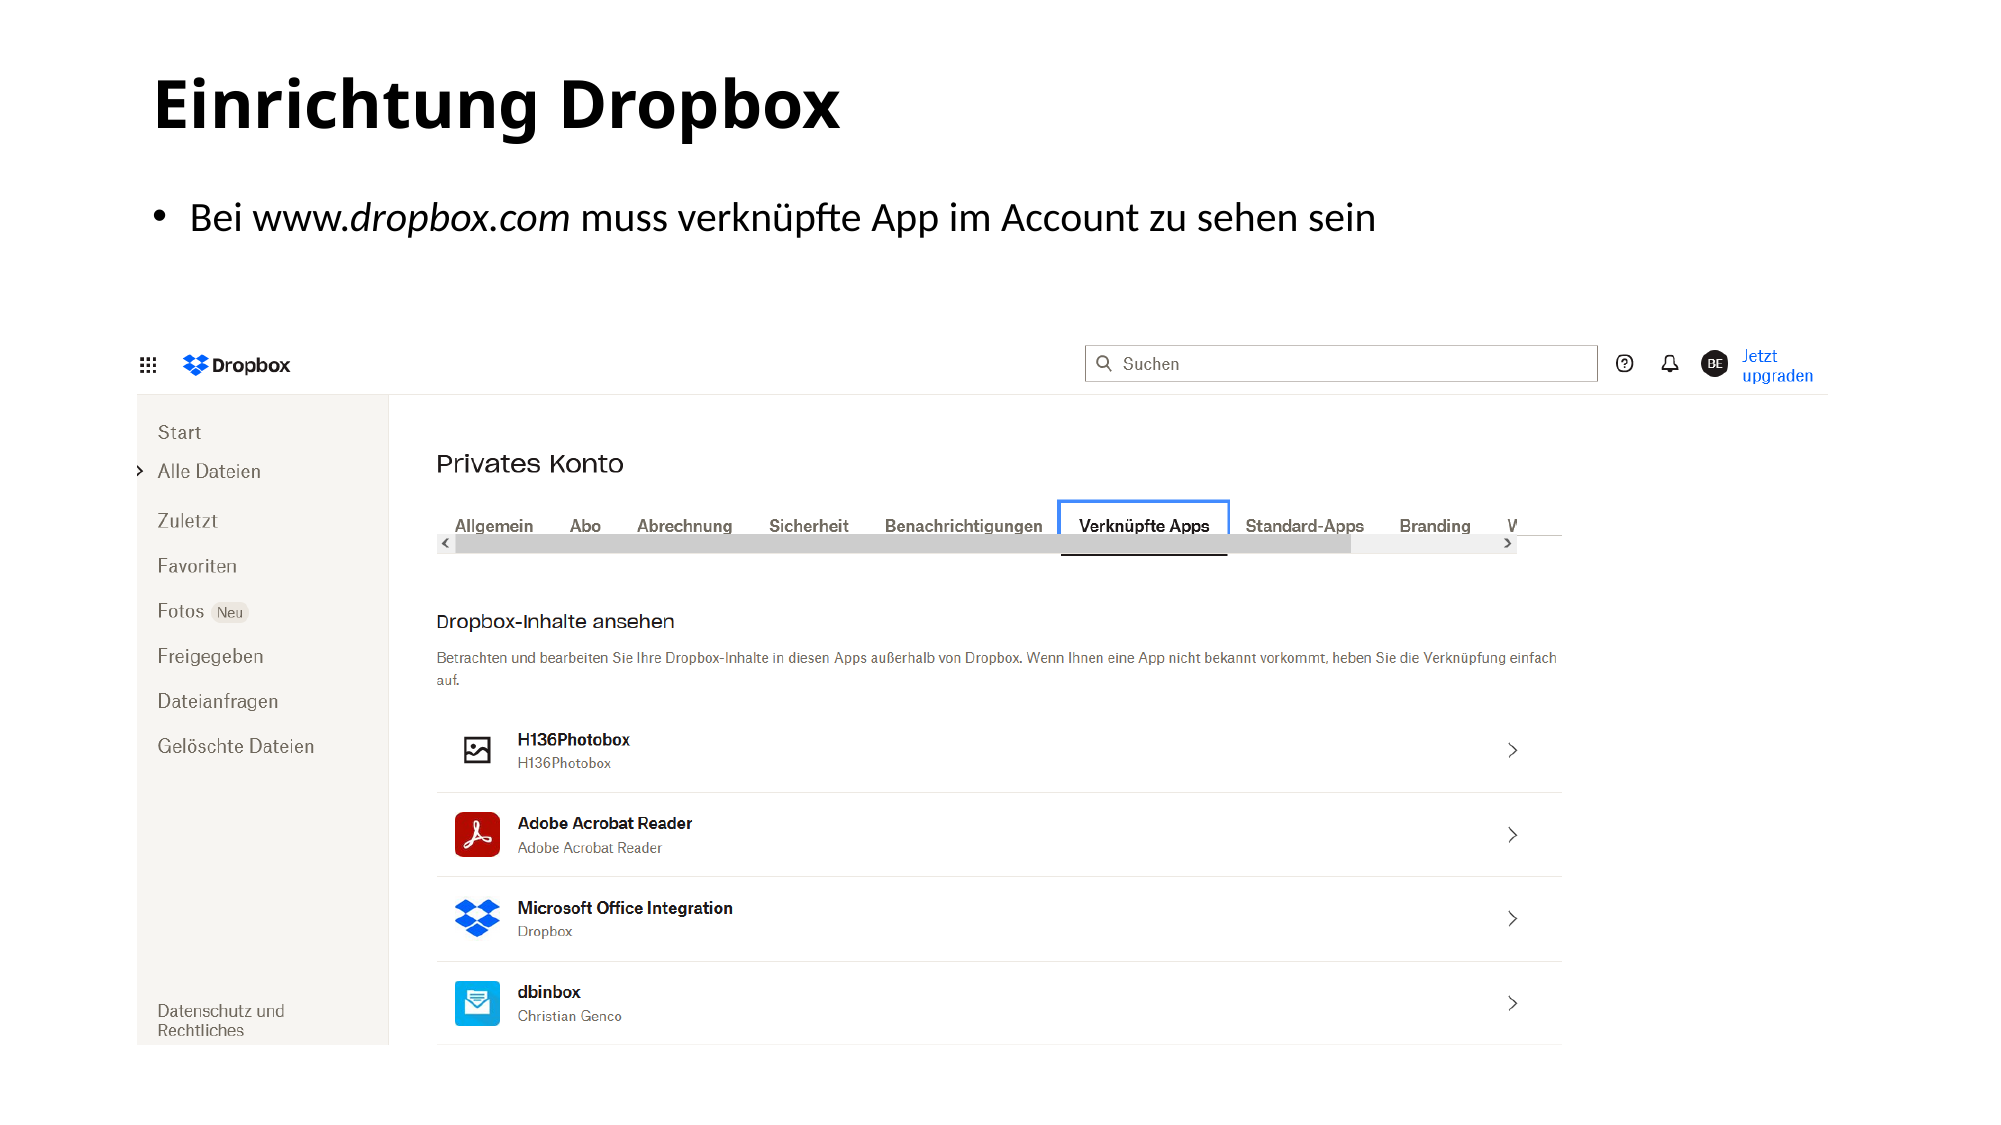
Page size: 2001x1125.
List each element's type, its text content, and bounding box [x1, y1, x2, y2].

list Bei www.dropbox.com muss verknüpfte App im Account zu sehen sein [137, 187, 2000, 902]
picture [137, 309, 1828, 1045]
title Einrichtung Dropbox [137, 59, 1863, 155]
